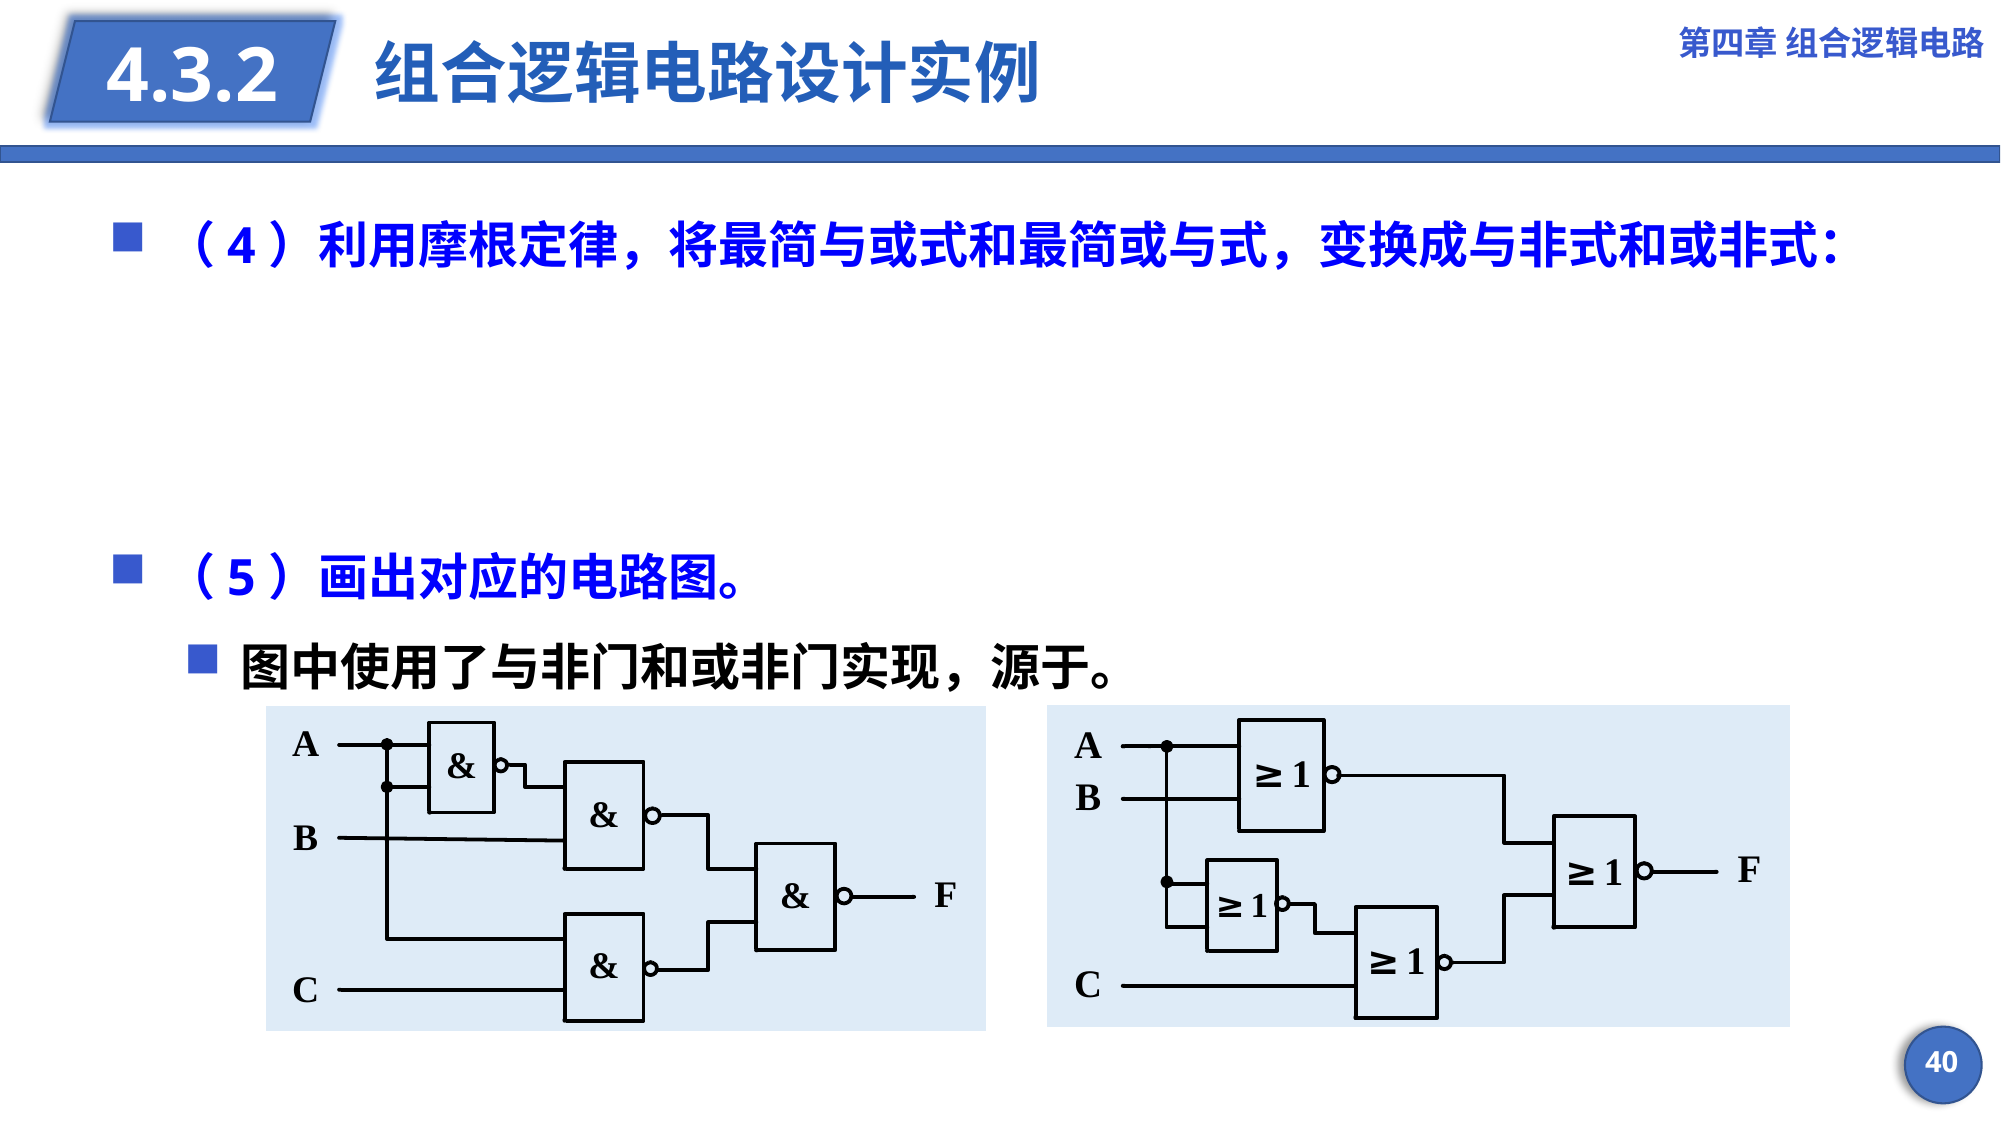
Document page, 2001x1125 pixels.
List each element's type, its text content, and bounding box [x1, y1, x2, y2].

text_box 4.3.2 [48, 20, 337, 123]
title 组合逻辑电路设计实例 [358, 16, 1306, 137]
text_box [265, 705, 986, 1031]
footer 第四章 组合逻辑电路 [1654, 0, 2000, 84]
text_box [1047, 705, 1791, 1027]
slide_number 40 [1895, 1033, 1989, 1094]
